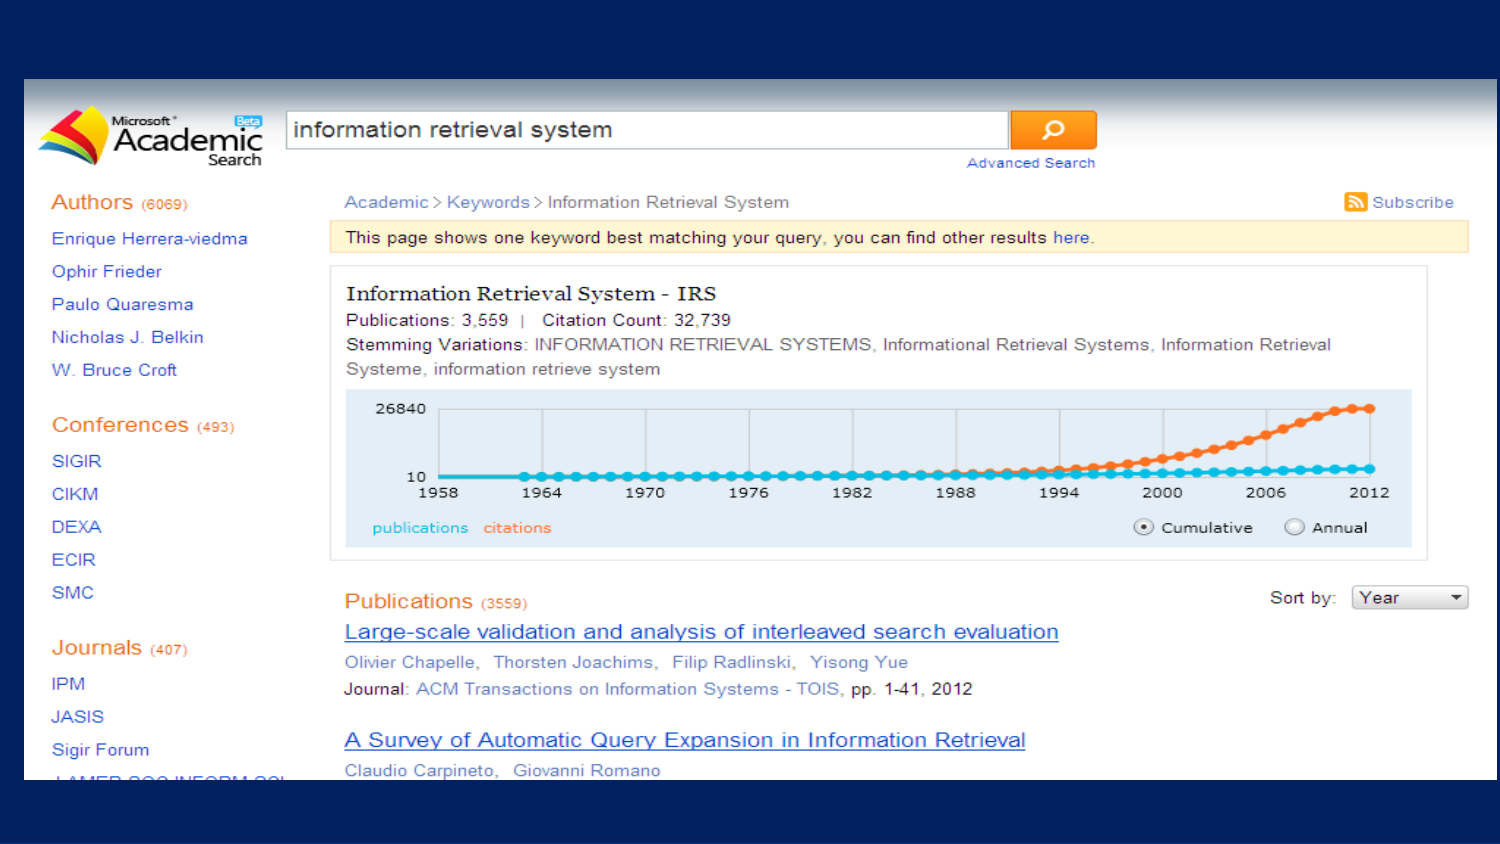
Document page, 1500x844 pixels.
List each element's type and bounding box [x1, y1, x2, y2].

picture [24, 78, 1497, 780]
text_box [0, 0, 1500, 844]
